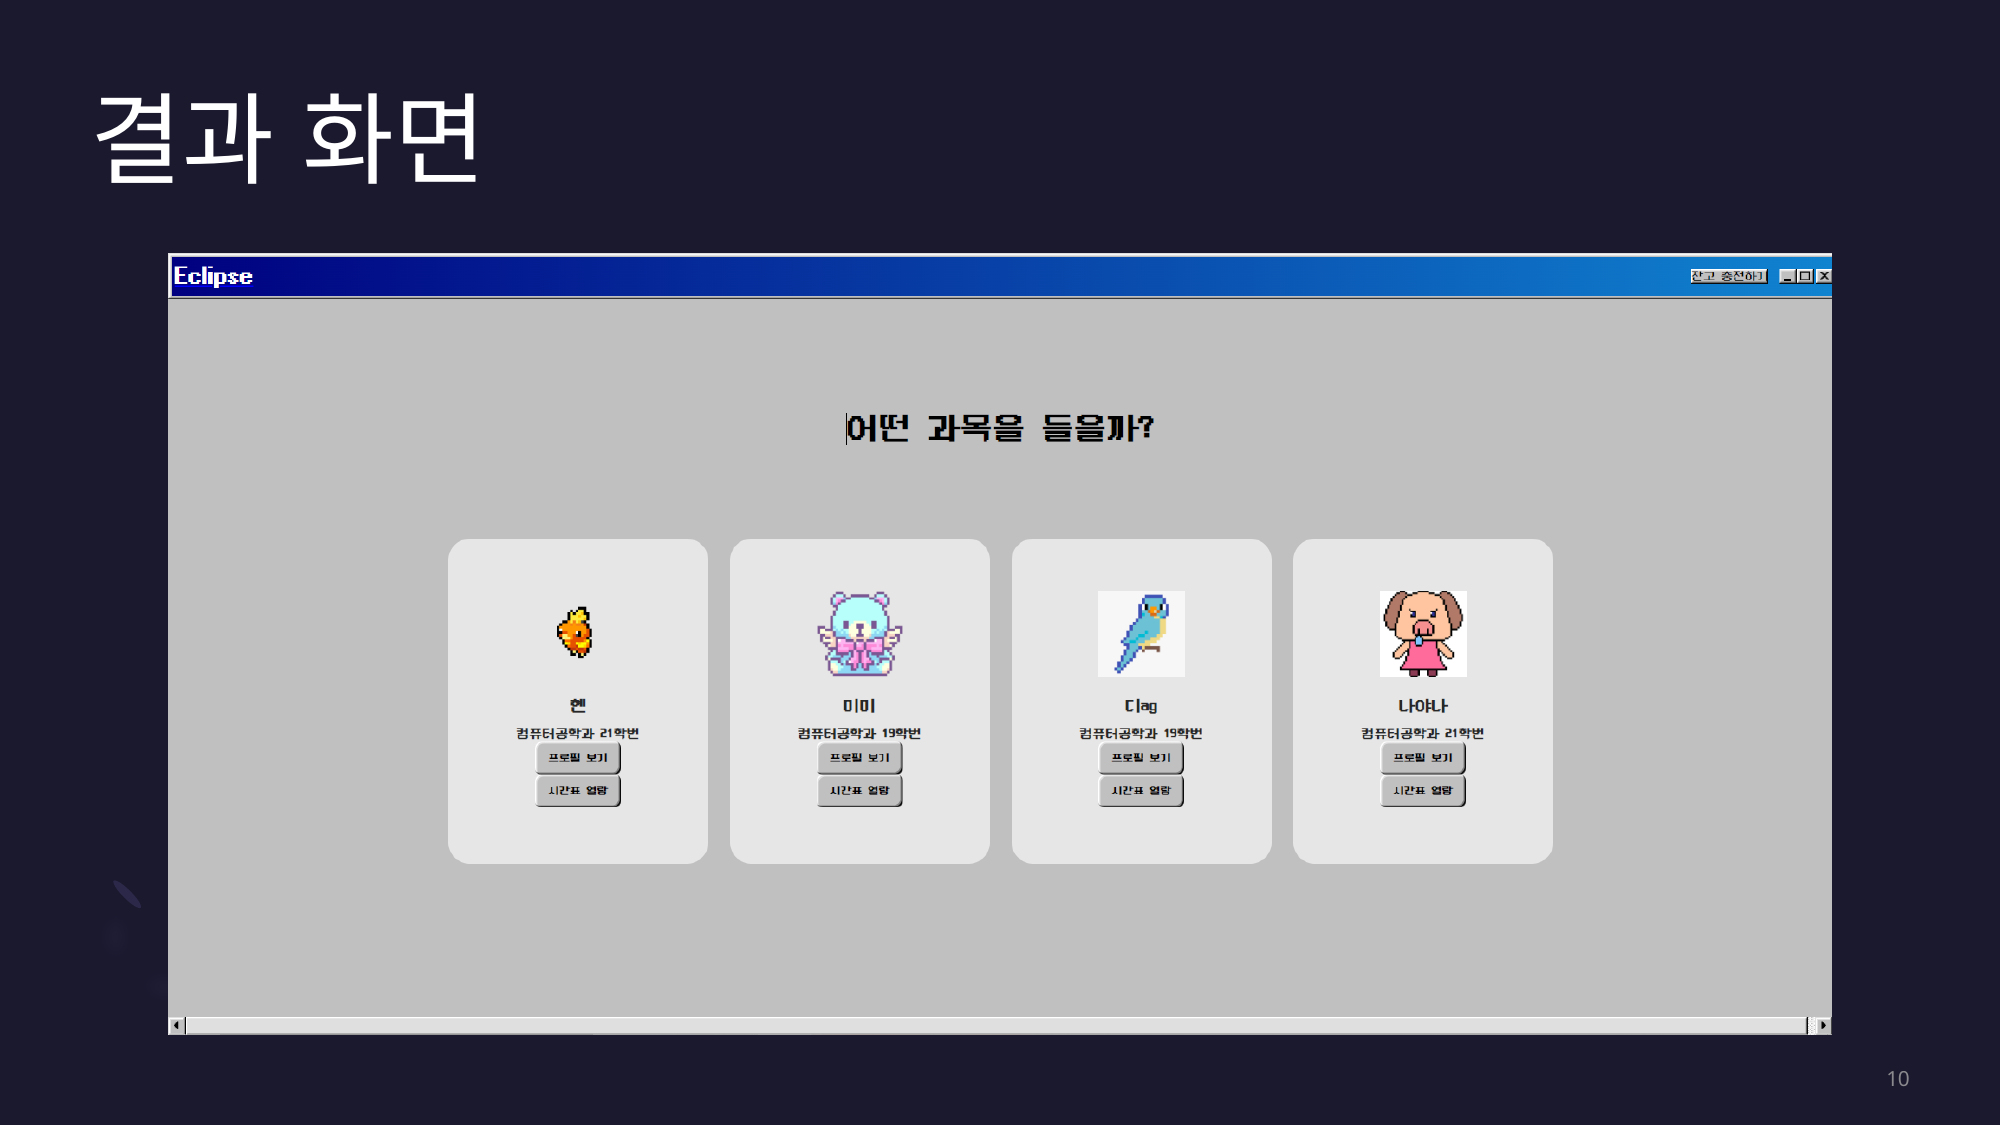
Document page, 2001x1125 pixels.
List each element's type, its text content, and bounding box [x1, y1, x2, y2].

picture [168, 253, 1832, 1035]
slide_number 10 [1632, 1067, 1910, 1093]
title 결과 화면 [90, 90, 1910, 309]
